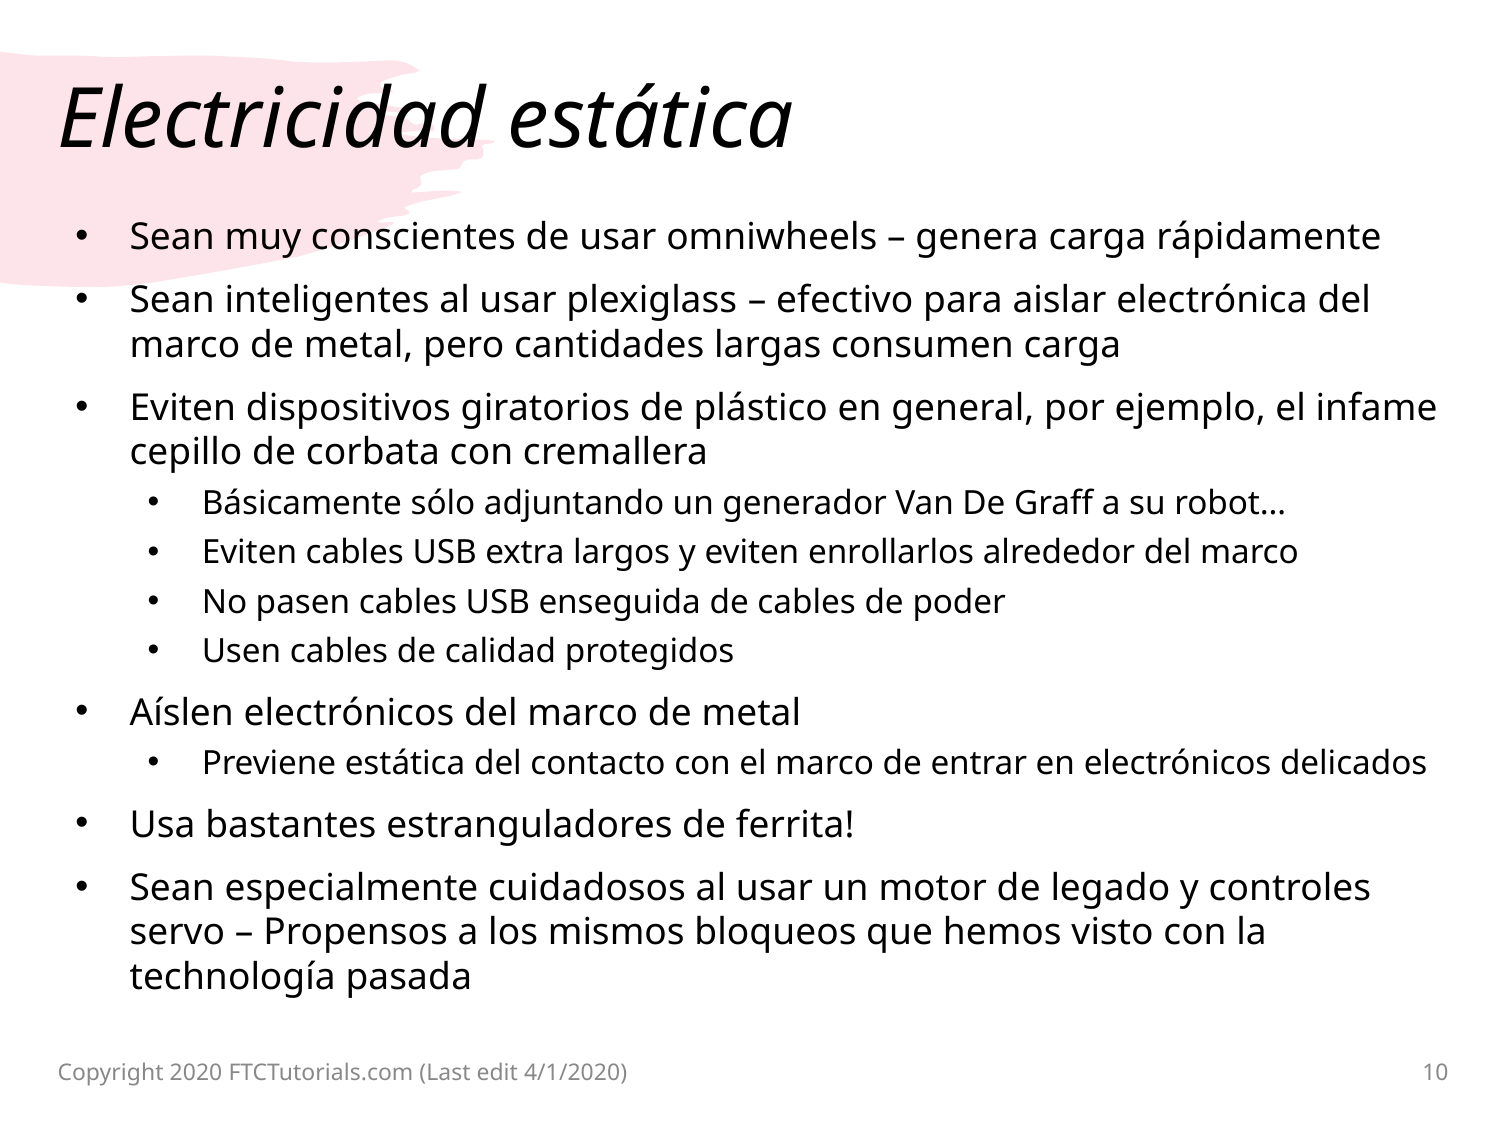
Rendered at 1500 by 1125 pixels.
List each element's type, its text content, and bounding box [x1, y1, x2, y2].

slide_number 10 [1378, 1042, 1464, 1103]
list Sean muy conscientes de usar omniwheels – genera carga rápidamente Sean inteligentes al usar plexiglass – efectivo para aislar electrónica del marco de metal, pero cantidades largas consumen carga Eviten dispositivos giratorios de plástico en general, por ejemplo, el infame cepillo de corbata con cremallera Básicamente sólo adjuntando un generador Van De Graff a su robot… Eviten cables USB extra largos y eviten enrollarlos alrededor del marco No pasen cables USB enseguida de cables de poder Usen cables de calidad protegidos Aíslen electrónicos del marco de metal Previene estática del contacto con el marco de entrar en electrónicos delicados Usa bastantes estranguladores de ferrita! Sean especialmente cuidadosos al usar un motor de legado y controles servo – Propensos a los mismos bloqueos que hemos visto con la technología pasada [42, 204, 1464, 1030]
footer Copyright 2020 FTCTutorials.com (Last edit 4/1/2020) [42, 1042, 718, 1103]
title Electricidad estática [42, 59, 1464, 182]
